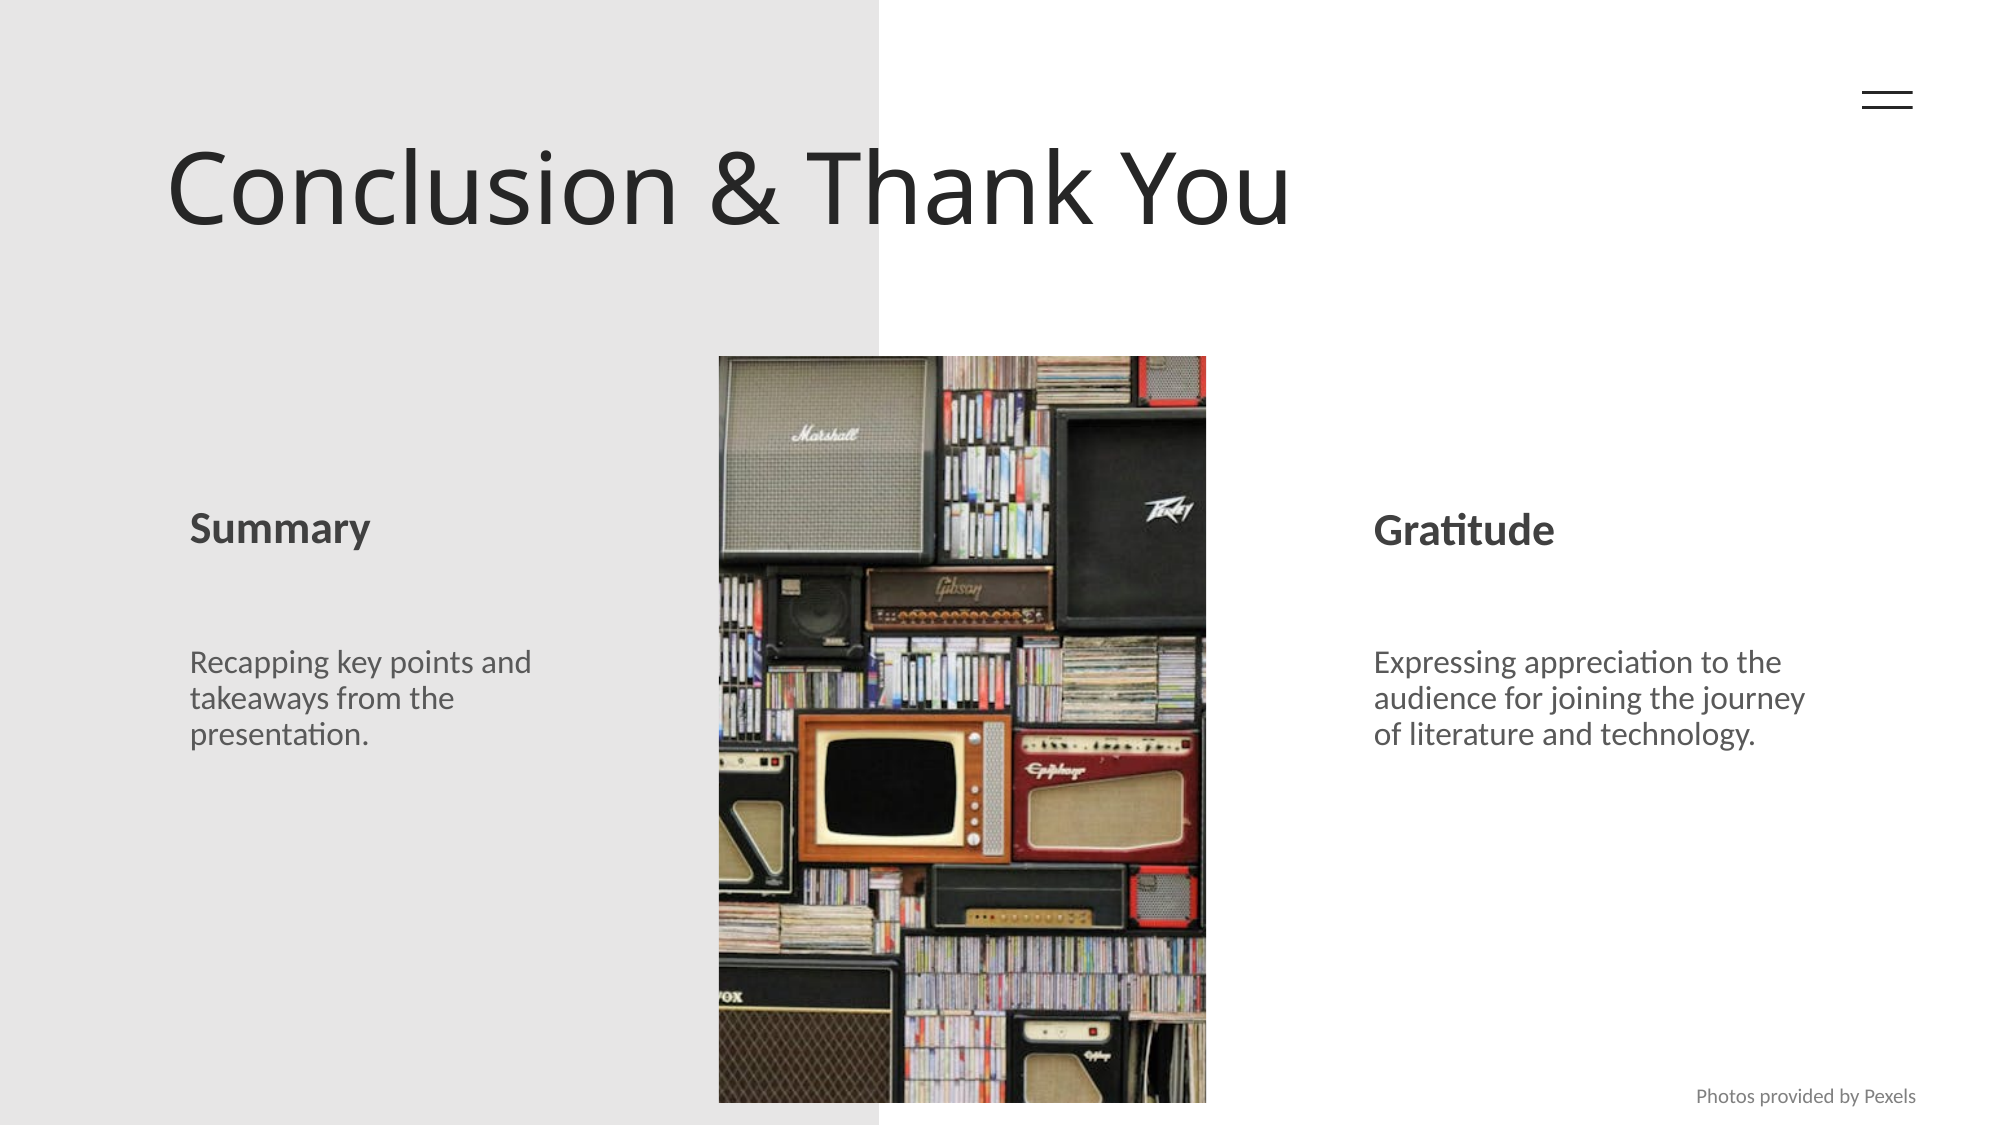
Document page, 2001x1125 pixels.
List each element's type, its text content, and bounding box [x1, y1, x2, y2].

list Photos provided by Pexels [1460, 1078, 1932, 1125]
picture [718, 356, 1207, 1103]
list Expressing appreciation to the audience for joining the journey of literature and technology. [1358, 637, 1838, 975]
list Gratitude [1358, 440, 1838, 563]
title Conclusion & Thank You [150, 130, 1863, 349]
list Summary [174, 438, 654, 561]
list Recapping key points and takeaways from the presentation. [174, 637, 654, 975]
